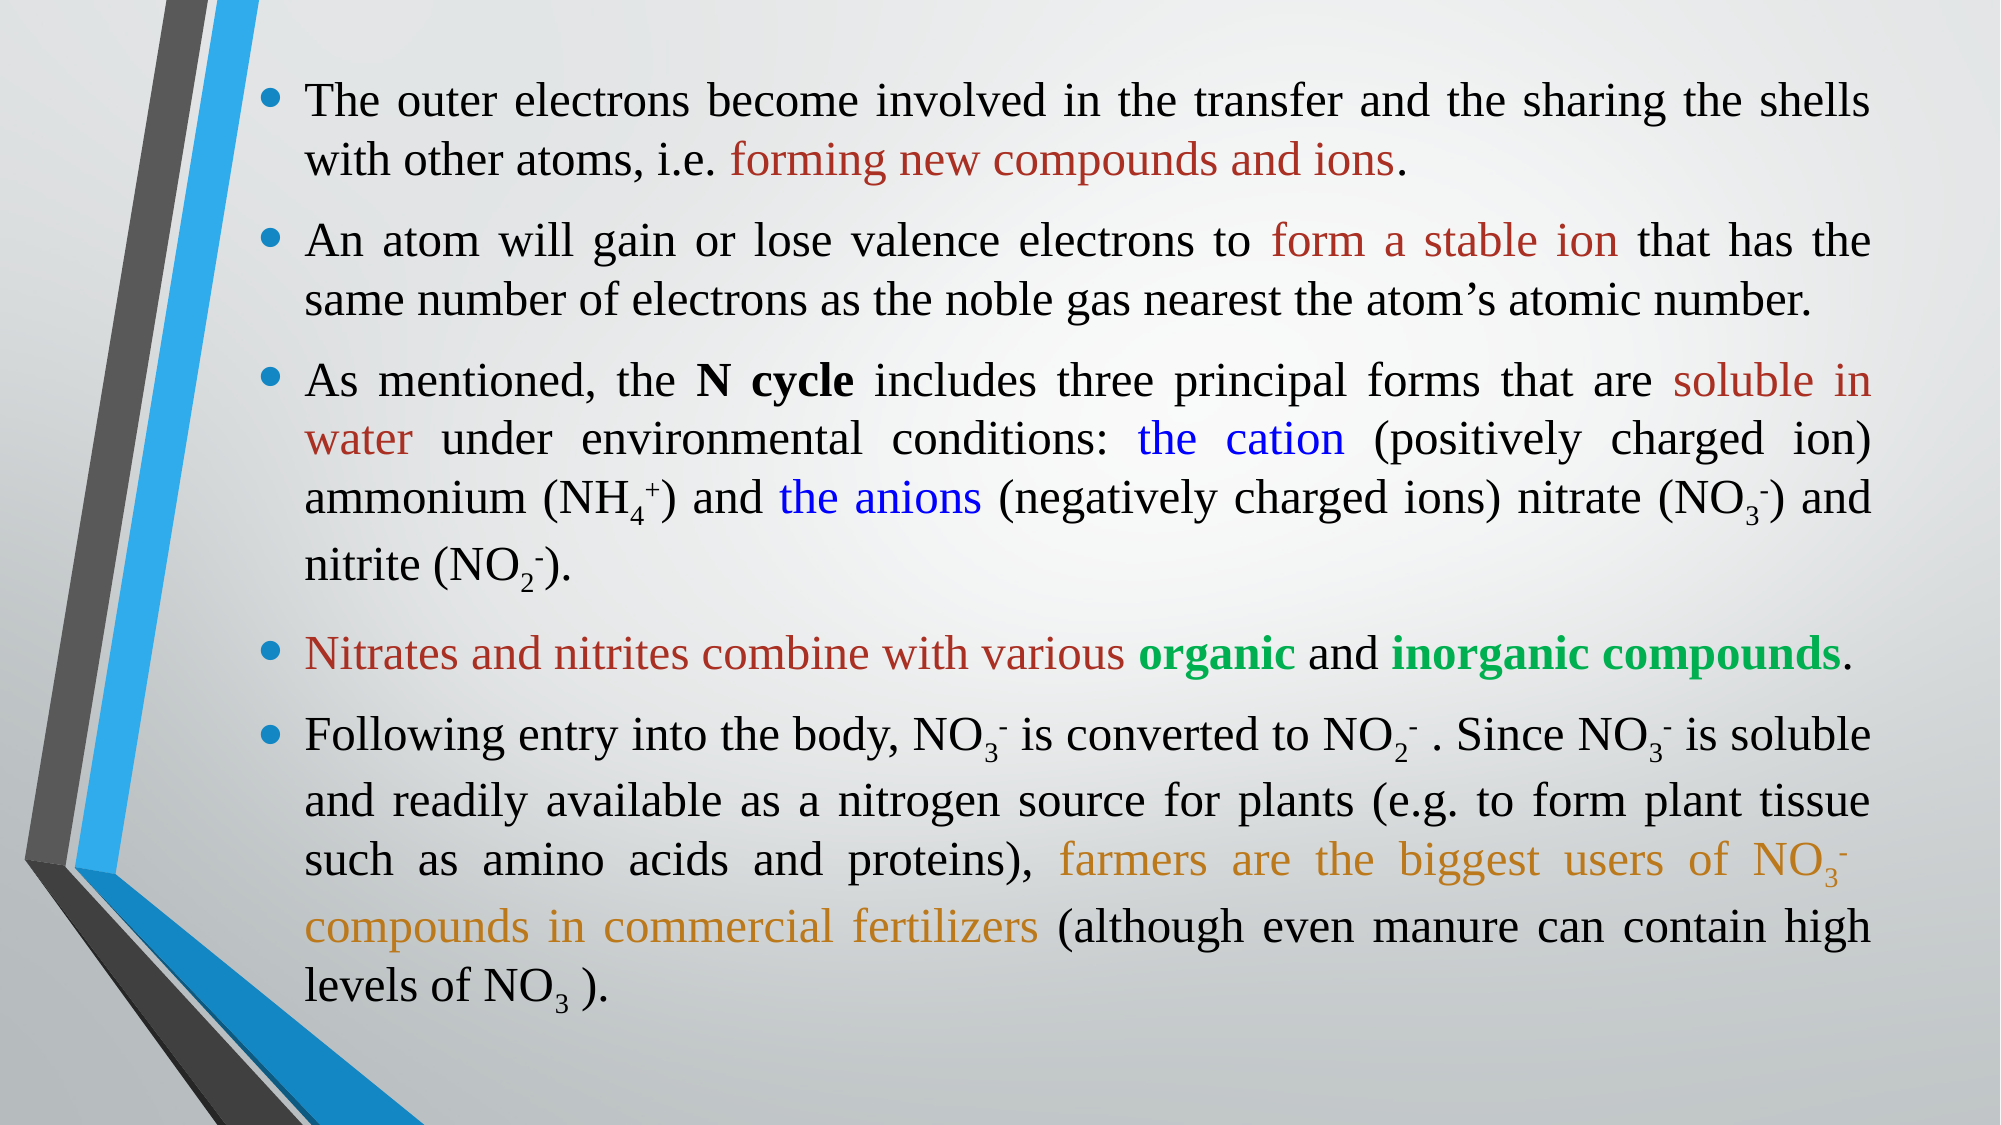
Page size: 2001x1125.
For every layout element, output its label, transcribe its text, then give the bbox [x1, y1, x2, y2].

list The outer electrons become involved in the transfer and the sharing the shells with other atoms, i.e. forming new compounds and ions. An atom will gain or lose valence electrons to form a stable ion that has the same number of electrons as the noble gas nearest the atom’s atomic number. As mentioned, the N cycle includes three principal forms that are soluble in water under environmental conditions: the cation (positively charged ion) ammonium (NH4+) and the anions (negatively charged ions) nitrate (NO3-) and nitrite (NO2-). Nitrates and nitrites combine with various organic and inorganic compounds. Following entry into the body, NO3- is converted to NO2- . Since NO3- is soluble and readily available as a nitrogen source for plants (e.g. to form plant tissue such as amino acids and proteins), farmers are the biggest users of NO3- compounds in commercial fertilizers (although even manure can contain high levels of NO3 ). [243, 46, 1887, 1041]
